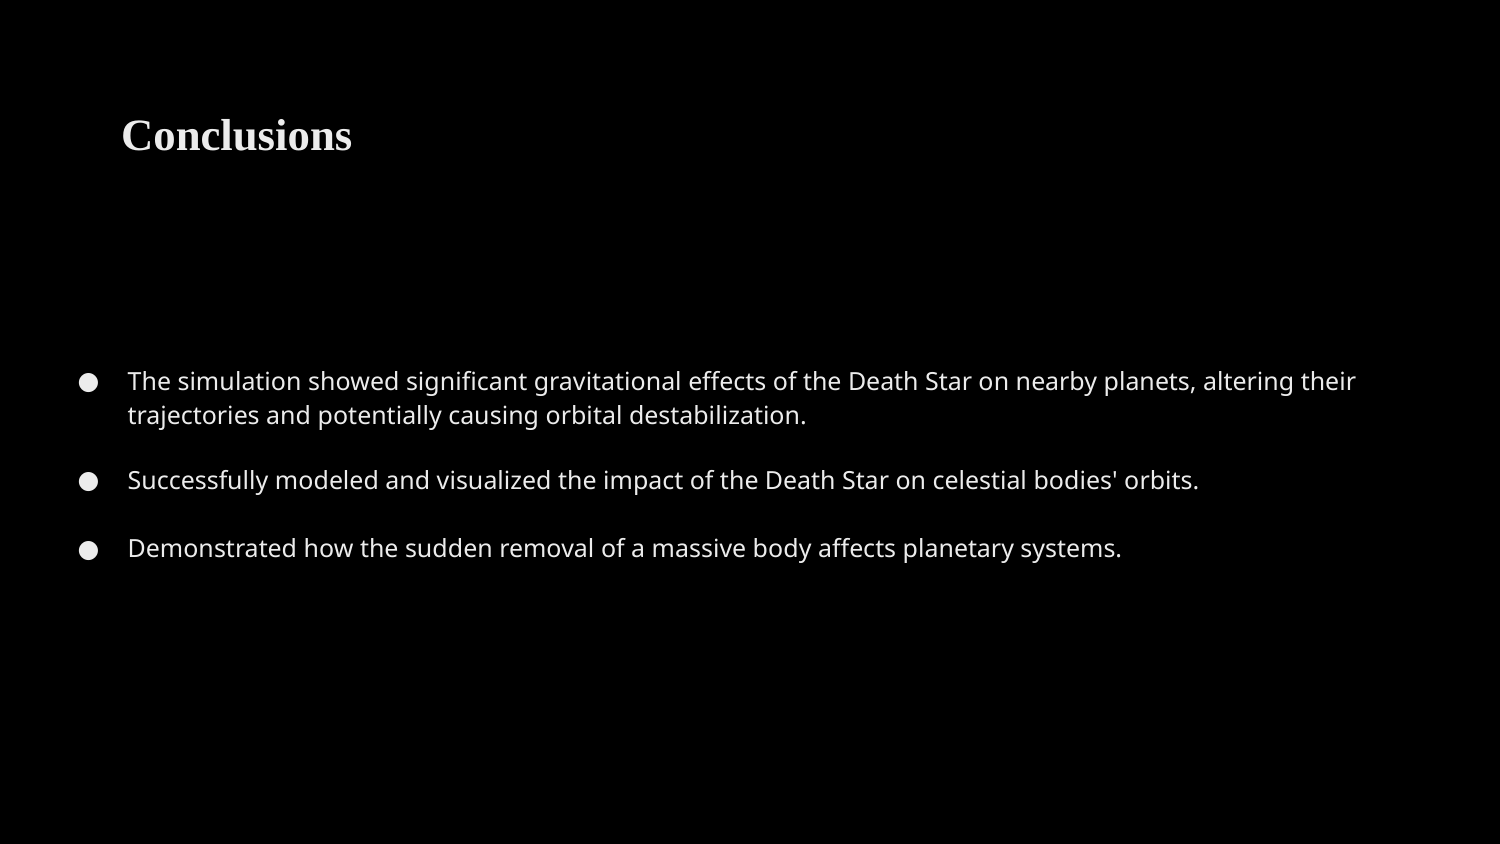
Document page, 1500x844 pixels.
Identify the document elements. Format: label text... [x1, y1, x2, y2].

text_box The simulation showed significant gravitational effects of the Death Star on nearby planets, altering their trajectories and potentially causing orbital destabilization. Successfully modeled and visualized the impact of the Death Star on celestial bodies' orbits. Demonstrated how the sudden removal of a massive body affects planetary systems. [37, 345, 1399, 661]
text_box Conclusions [106, 57, 797, 174]
